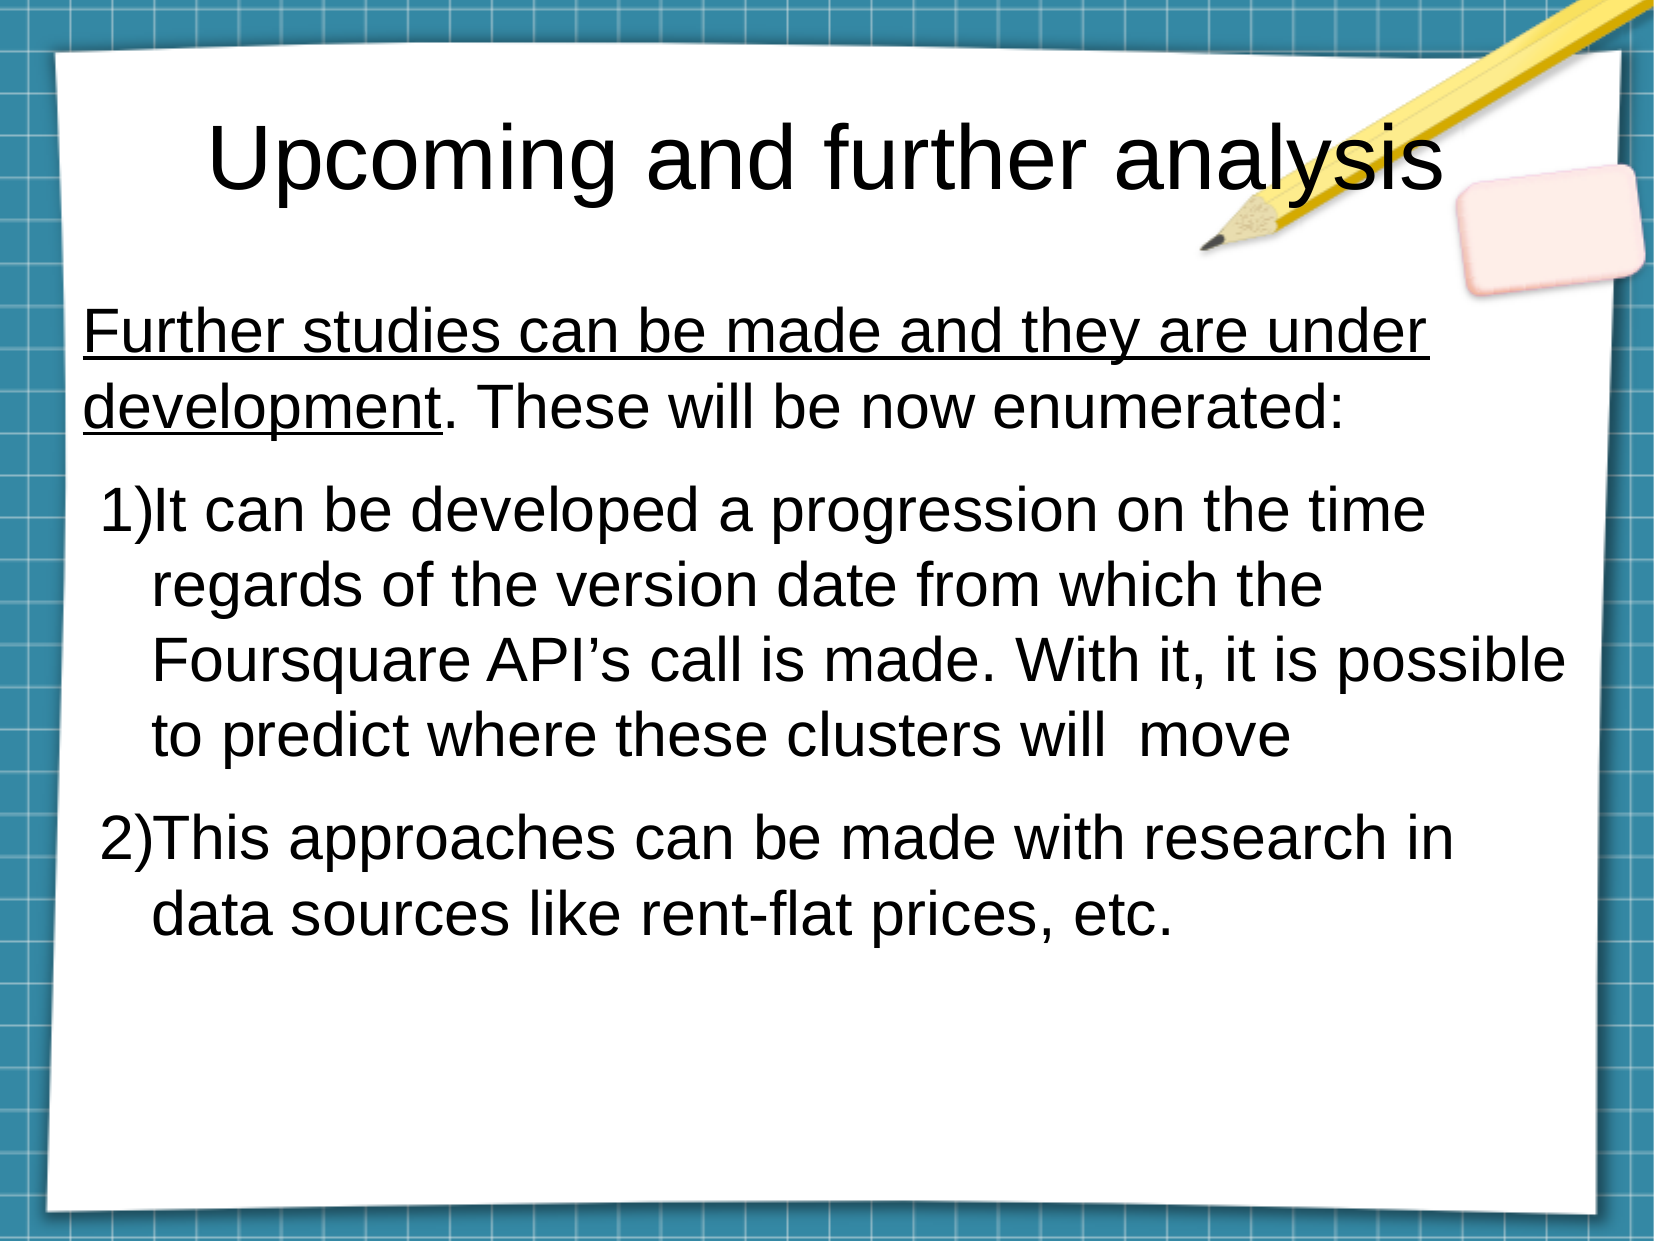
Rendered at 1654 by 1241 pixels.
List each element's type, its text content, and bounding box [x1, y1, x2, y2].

text_box Further studies can be made and they are under development. These will be now enumerated: It can be developed a progression on the time regards of the version date from which the Foursquare API’s call is made. With it, it is possible to predict where these clusters will move This approaches can be made with research in data sources like rent-flat prices, etc. [82, 290, 1571, 1010]
text_box Upcoming and further analysis [82, 49, 1571, 257]
picture [0, 0, 1654, 1241]
